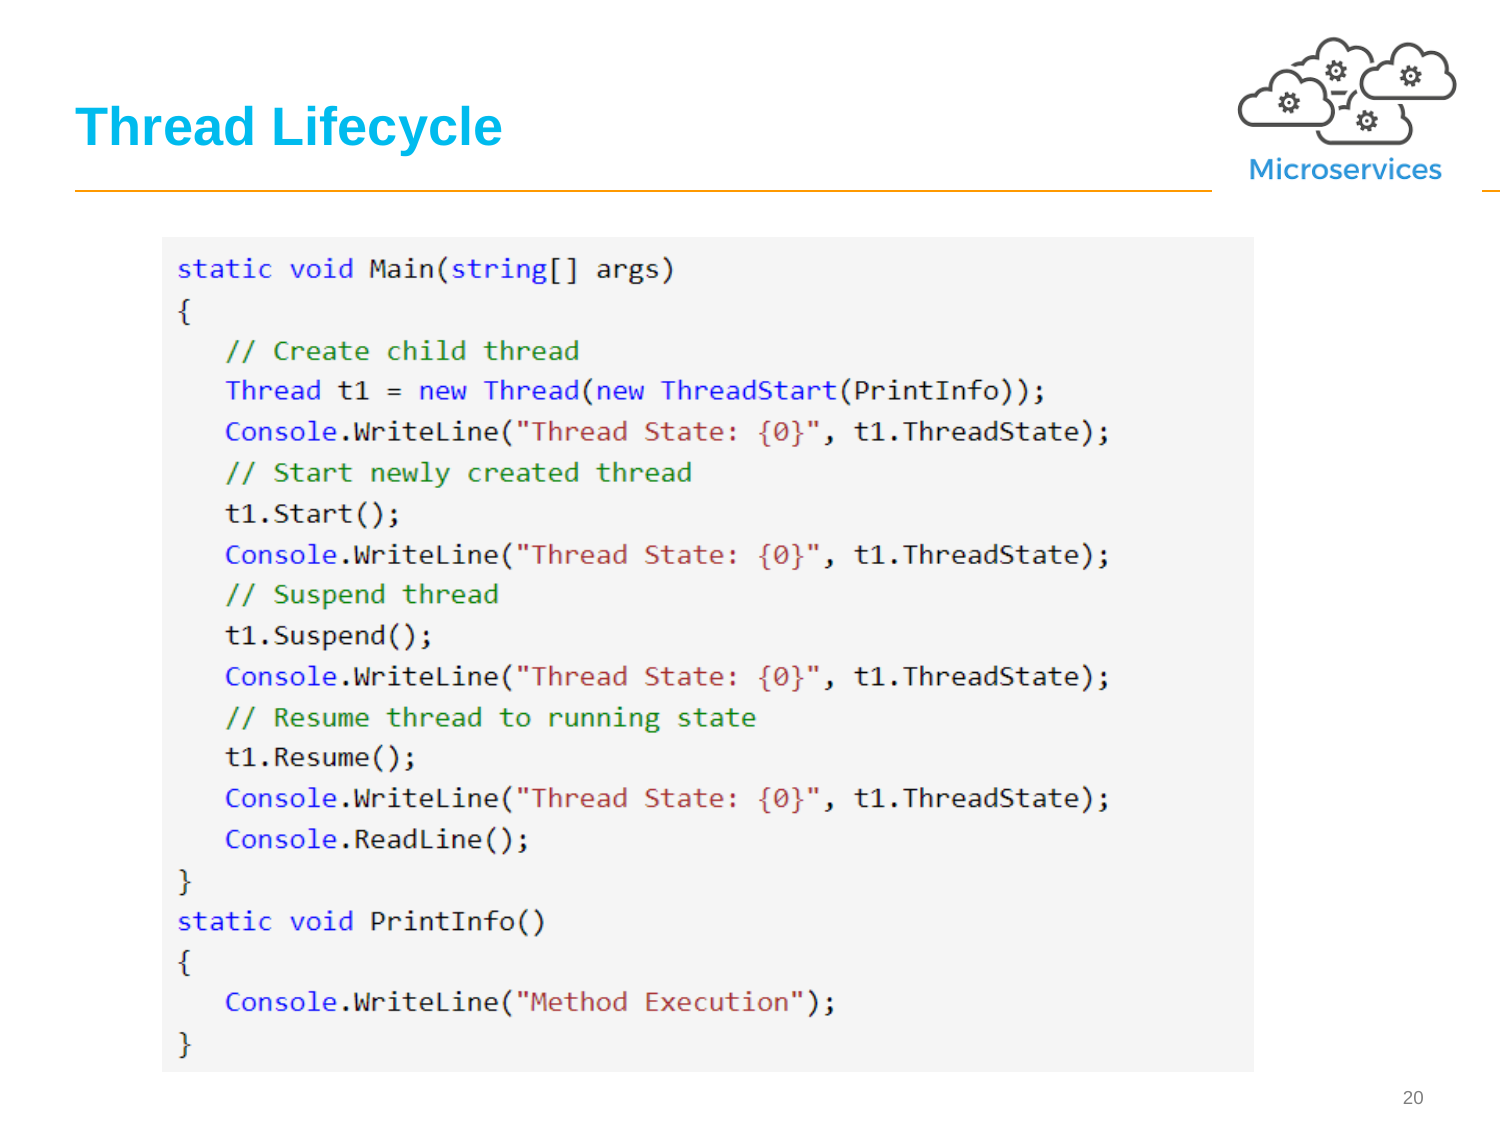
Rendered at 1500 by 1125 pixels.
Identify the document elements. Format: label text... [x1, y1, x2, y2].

picture [162, 237, 1254, 1073]
picture [1212, 1, 1482, 203]
title Thread Lifecycle [75, 27, 1422, 157]
